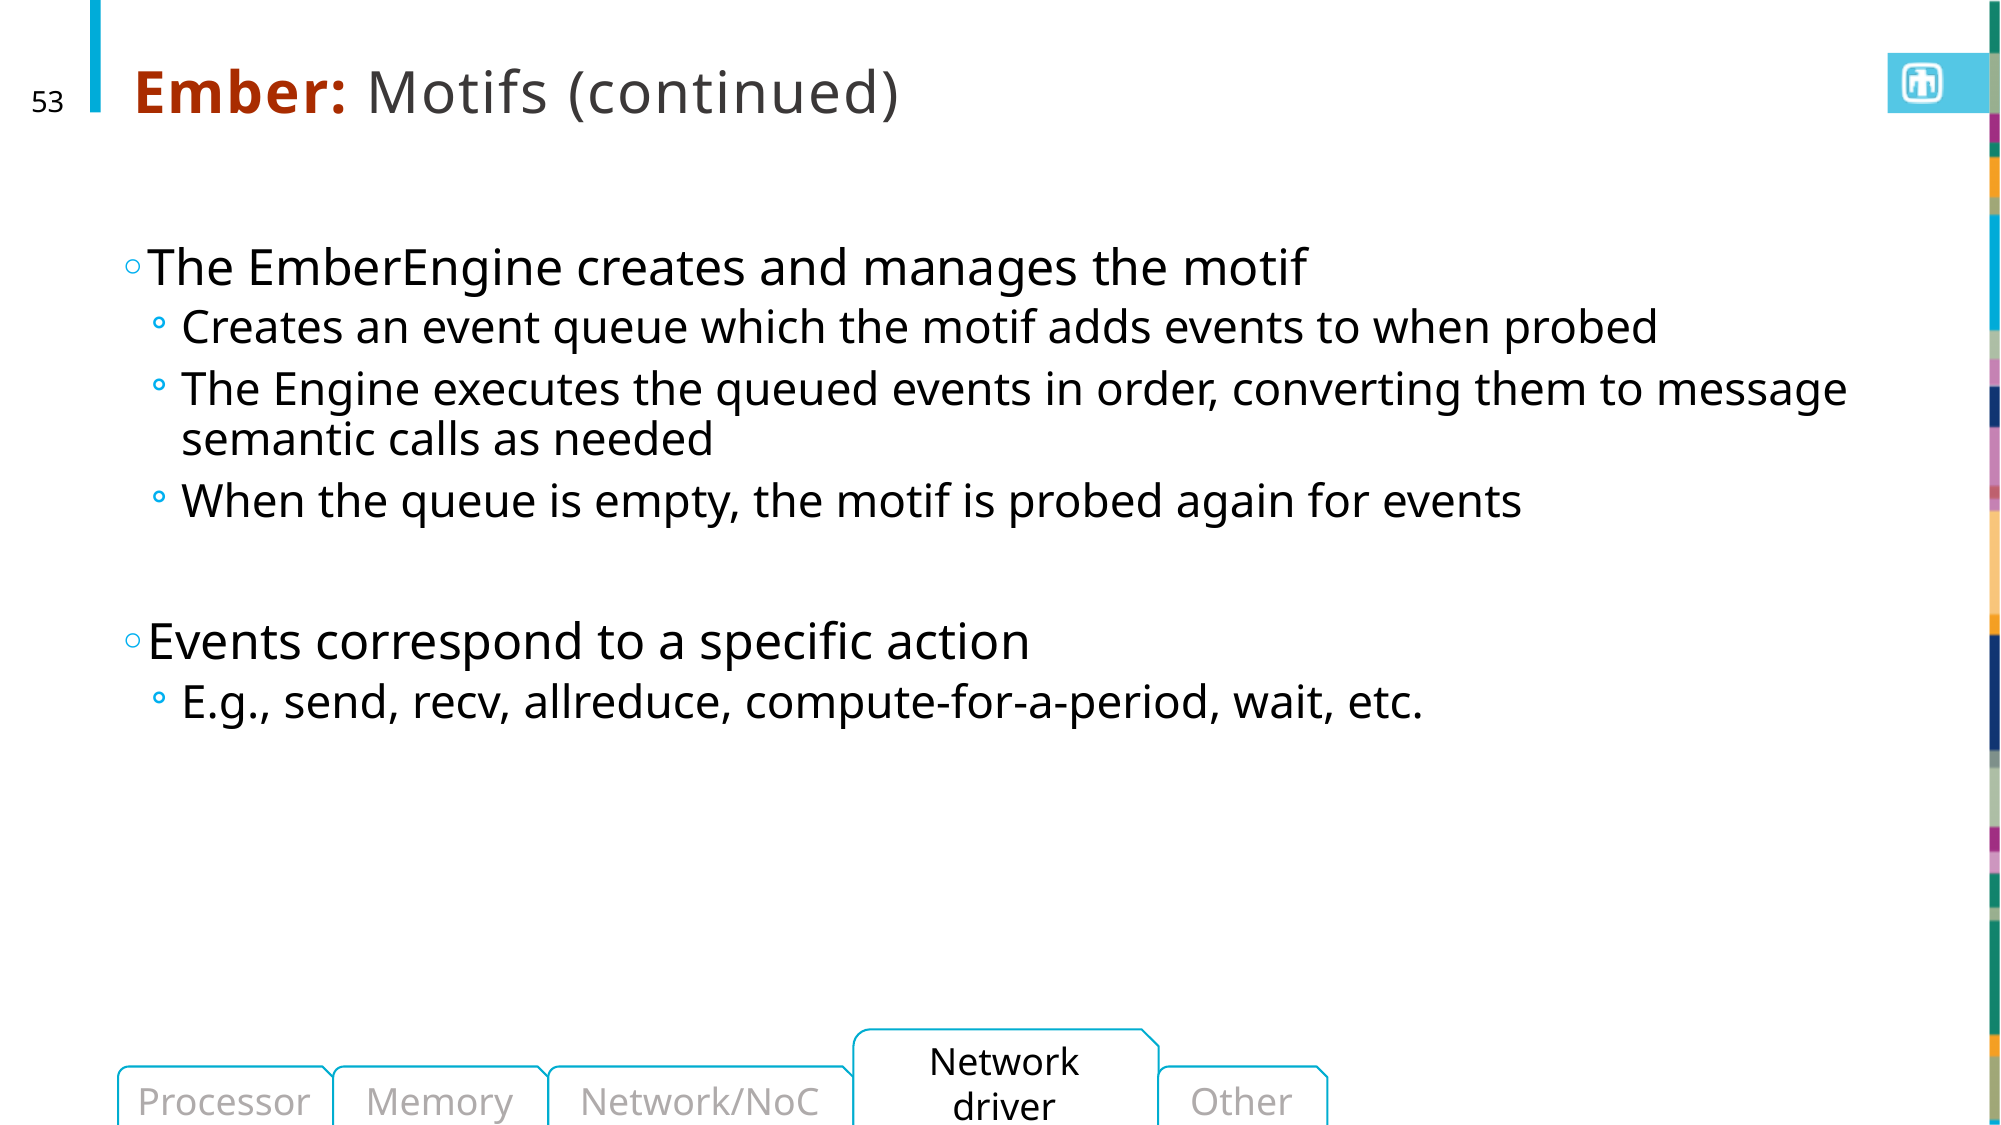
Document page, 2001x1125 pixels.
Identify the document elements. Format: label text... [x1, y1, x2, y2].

text_box Other [1157, 1065, 1329, 1125]
picture [1901, 62, 1944, 104]
text_box Processor [117, 1065, 332, 1125]
picture [1990, 1, 1999, 215]
picture [1990, 330, 1999, 1120]
text_box Network driver [852, 1028, 1160, 1125]
title Ember: Motifs (continued) [118, 39, 1769, 133]
text_box Memory [332, 1065, 547, 1125]
list The EmberEngine creates and manages the motif Creates an event queue which the motif adds events to when probed The Engine executes the queued events in order, converting them to message semantic calls as needed When the queue is empty, the motif is probed again for events Events correspond to a specific action E.g., send, recv, allreduce, compute-for-a-period, wait, etc. [118, 234, 1888, 1000]
slide_number 53 [10, 73, 80, 133]
text_box Network/NoC [547, 1065, 852, 1125]
